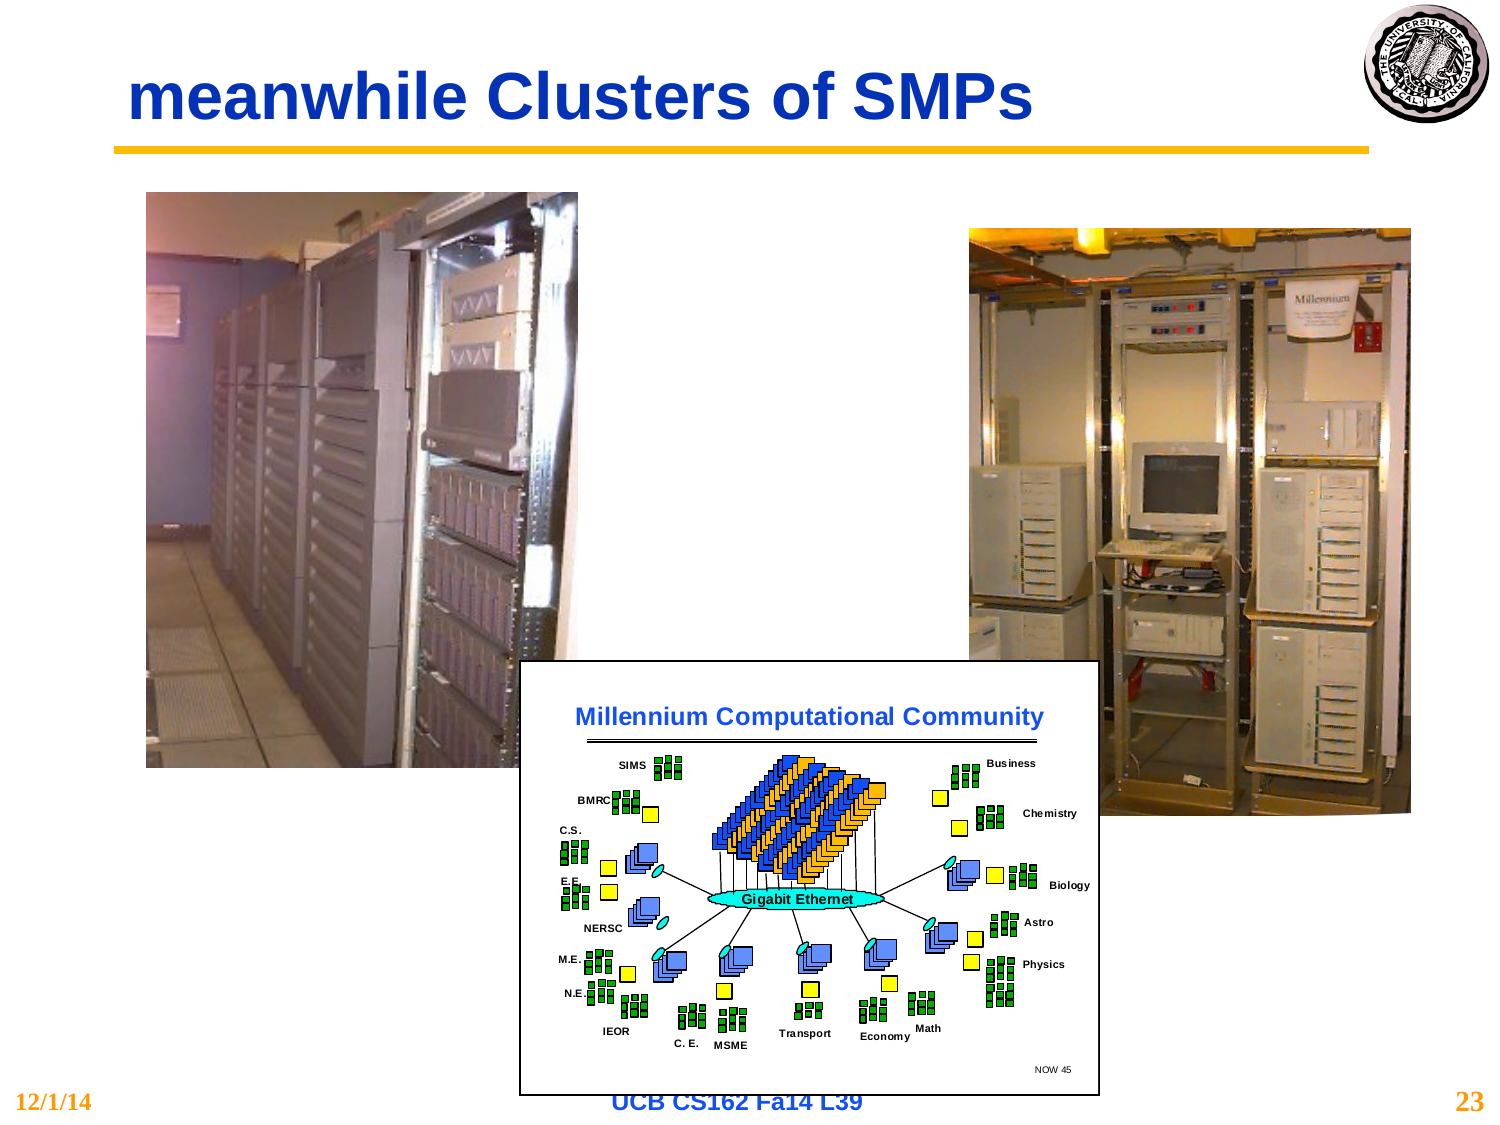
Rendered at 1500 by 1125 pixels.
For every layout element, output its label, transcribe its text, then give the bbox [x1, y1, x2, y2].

footer UCB CS162 Fa14 L39 [499, 1074, 976, 1125]
picture [146, 192, 579, 768]
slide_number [0, 1074, 251, 1125]
picture [1350, 0, 1500, 127]
title meanwhile Clusters of SMPs [112, 37, 1375, 159]
slide_number 23 [1412, 1074, 1500, 1125]
picture [968, 228, 1411, 816]
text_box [520, 661, 1099, 1095]
